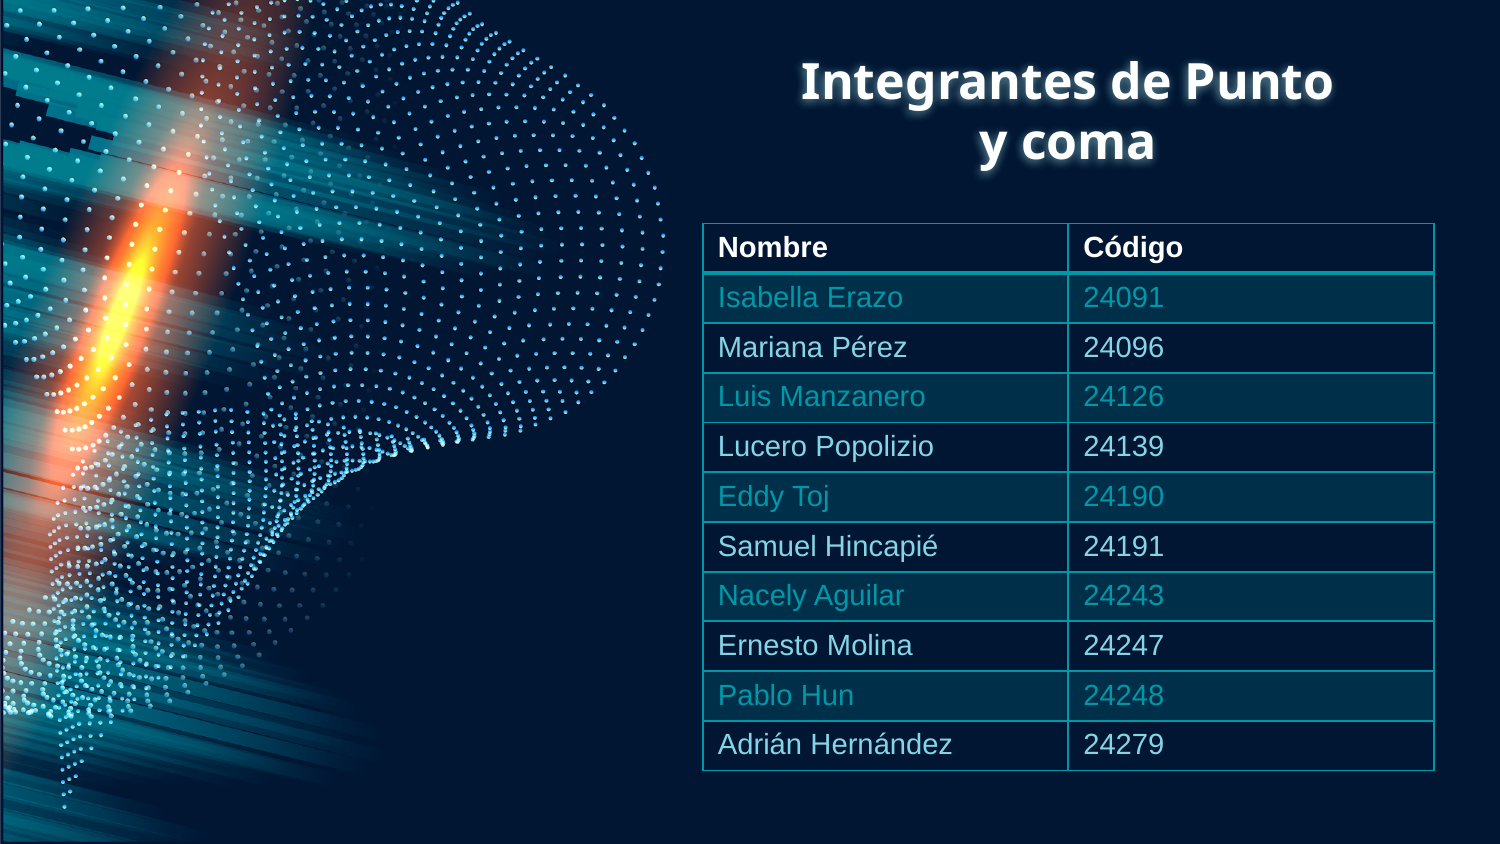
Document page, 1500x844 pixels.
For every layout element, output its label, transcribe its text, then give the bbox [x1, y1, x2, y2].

picture [0, 0, 1500, 844]
table_cell Nacely Aguilar [704, 573, 1067, 620]
table_cell Ernesto Molina [704, 622, 1067, 670]
table_cell 24096 [1069, 324, 1433, 372]
table_cell 24243 [1069, 573, 1433, 620]
table_cell 24126 [1069, 374, 1433, 422]
table_cell Mariana Pérez [704, 324, 1067, 372]
table_cell Adrián Hernández [704, 722, 1067, 770]
table_cell 24191 [1069, 523, 1433, 571]
title Integrantes de Punto y coma [768, 79, 1369, 185]
table_header Nombre [704, 224, 1067, 271]
table_cell 24279 [1069, 722, 1433, 770]
table_header Código [1069, 224, 1433, 271]
table_cell Samuel Hincapié [704, 523, 1067, 571]
table_cell 24091 [1069, 275, 1433, 322]
table_cell Luis Manzanero [704, 374, 1067, 422]
table_cell 24190 [1069, 473, 1433, 521]
table_cell 24247 [1069, 622, 1433, 670]
table_cell Pablo Hun [704, 672, 1067, 720]
table_cell 24139 [1069, 423, 1433, 471]
table_cell Lucero Popolizio [704, 423, 1067, 471]
table_cell Eddy Toj [704, 473, 1067, 521]
table_cell Isabella Erazo [704, 275, 1067, 322]
table_cell 24248 [1069, 672, 1433, 720]
